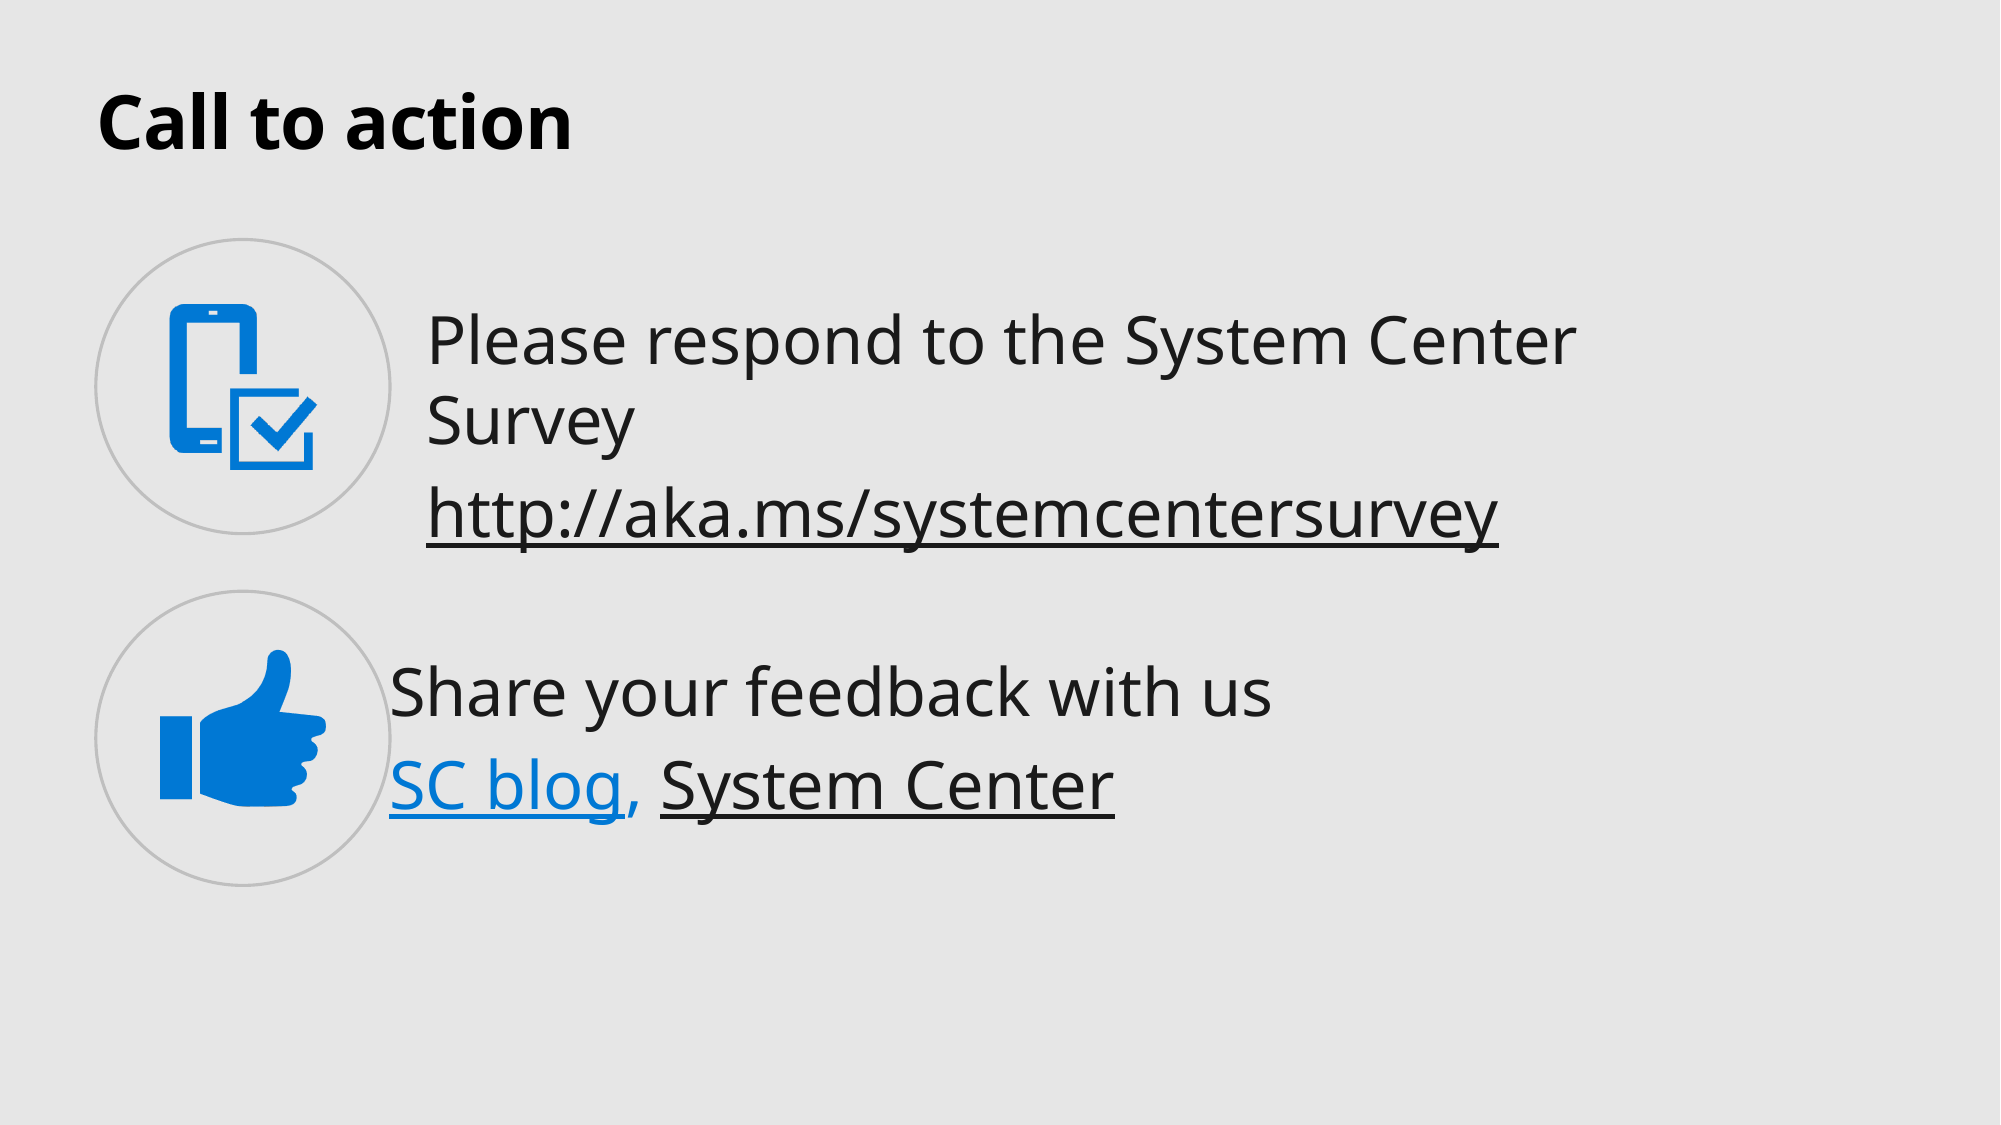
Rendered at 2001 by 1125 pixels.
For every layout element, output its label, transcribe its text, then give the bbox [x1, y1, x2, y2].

text_box [94, 238, 391, 535]
text_box Share your feedback with us SC blog, System Center [389, 649, 1275, 834]
picture [168, 303, 318, 470]
title Call to action [96, 75, 1904, 166]
text_box [94, 590, 391, 887]
picture [160, 649, 326, 807]
text_box Please respond to the System Center Survey http://aka.ms/systemcentersurvey [426, 297, 1700, 562]
